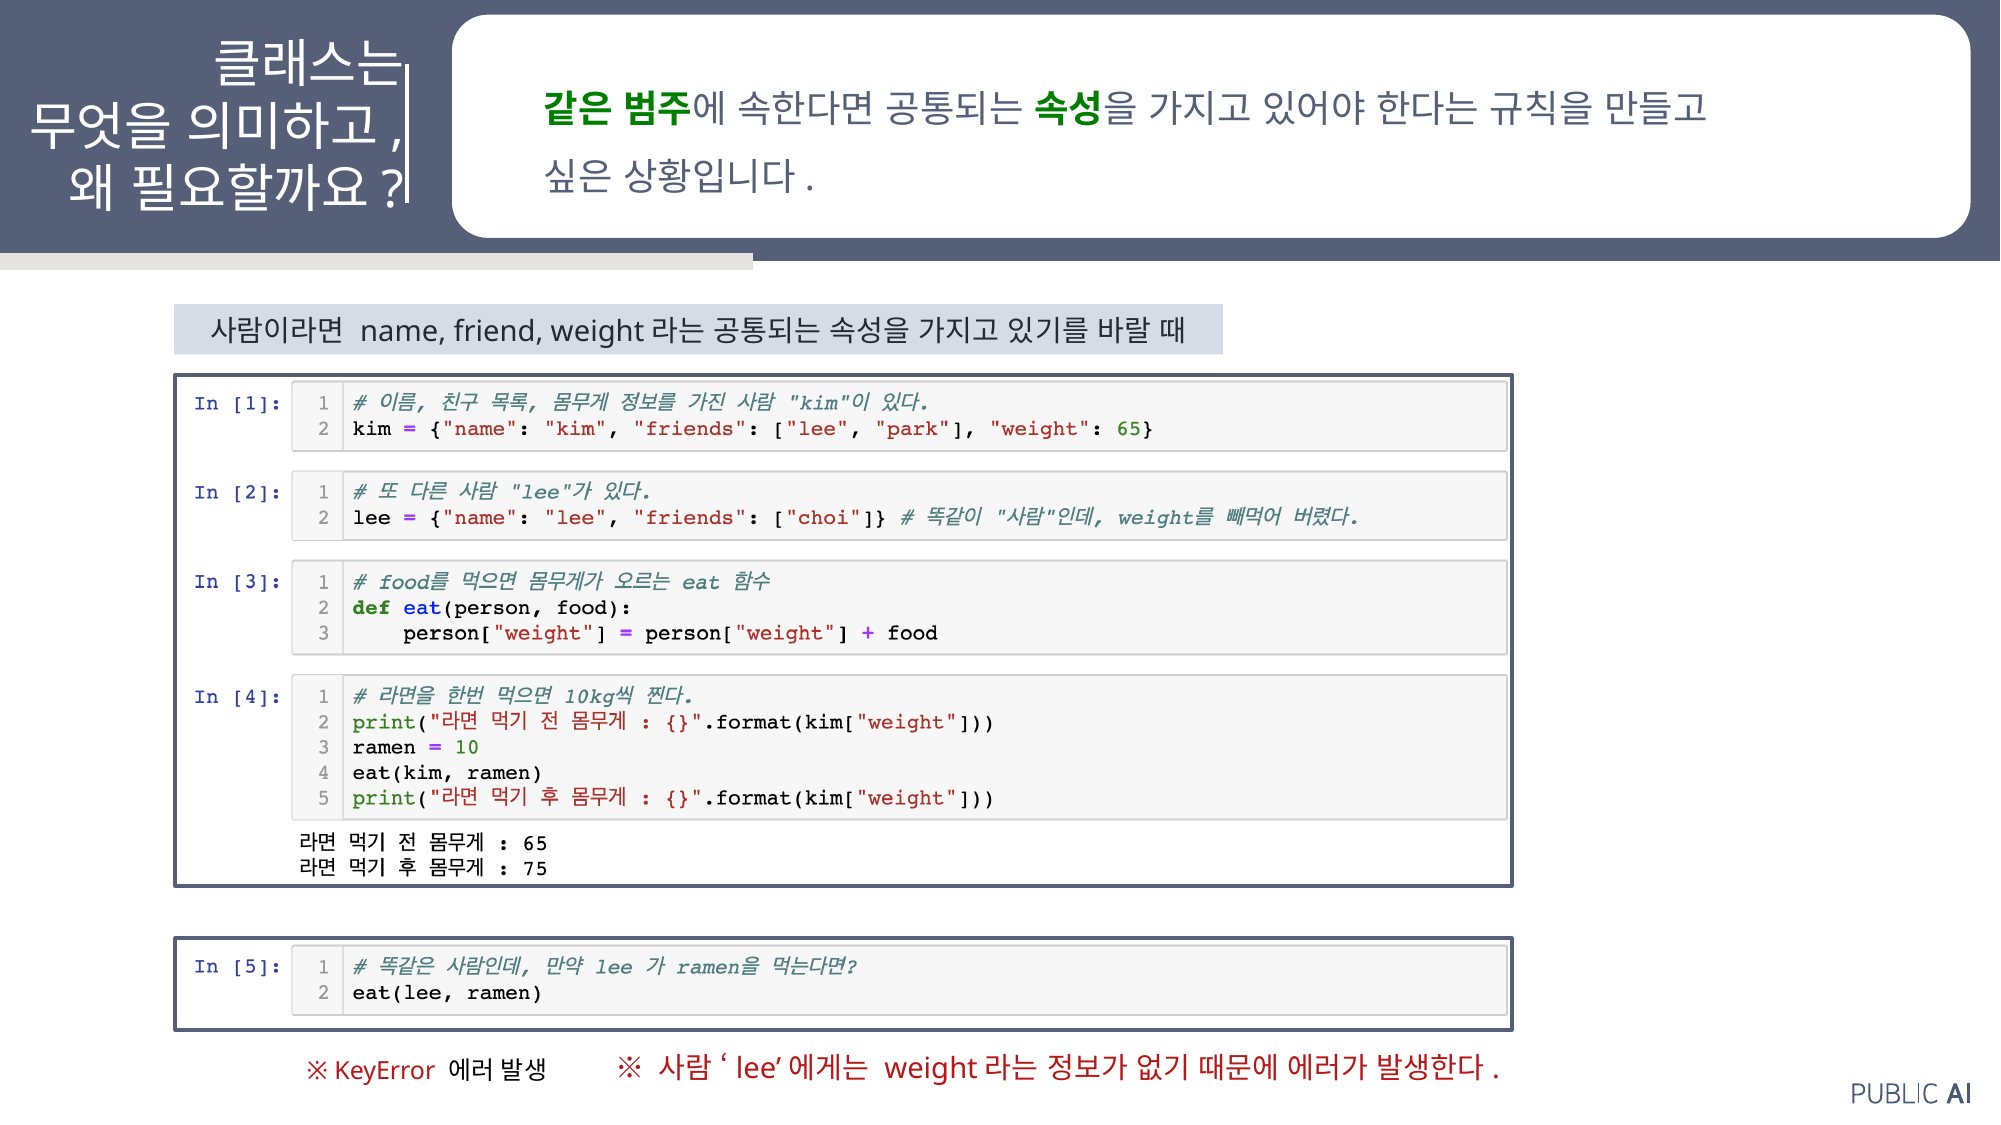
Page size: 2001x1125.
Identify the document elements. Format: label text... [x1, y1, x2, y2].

text_box 같은 범주에 속한다면 공통되는 속성을 가지고 있어야 한다는 규칙을 만들고 싶은 상황입니다. [529, 55, 1780, 206]
picture [177, 940, 1510, 1028]
text_box ※ 사람 ‘lee’에게는 weight라는 정보가 없기 때문에 에러가 발생한다. [600, 1024, 1566, 1093]
text_box 클래스는 무엇을 의미하고, 왜 필요할까요? [14, 23, 419, 226]
picture [177, 376, 1510, 884]
text_box ※ KeyError 에러 발생 [291, 1031, 597, 1092]
text_box 사람이라면 name, friend, weight라는 공통되는 속성을 가지고 있기를 바랄 때 [174, 304, 1223, 355]
